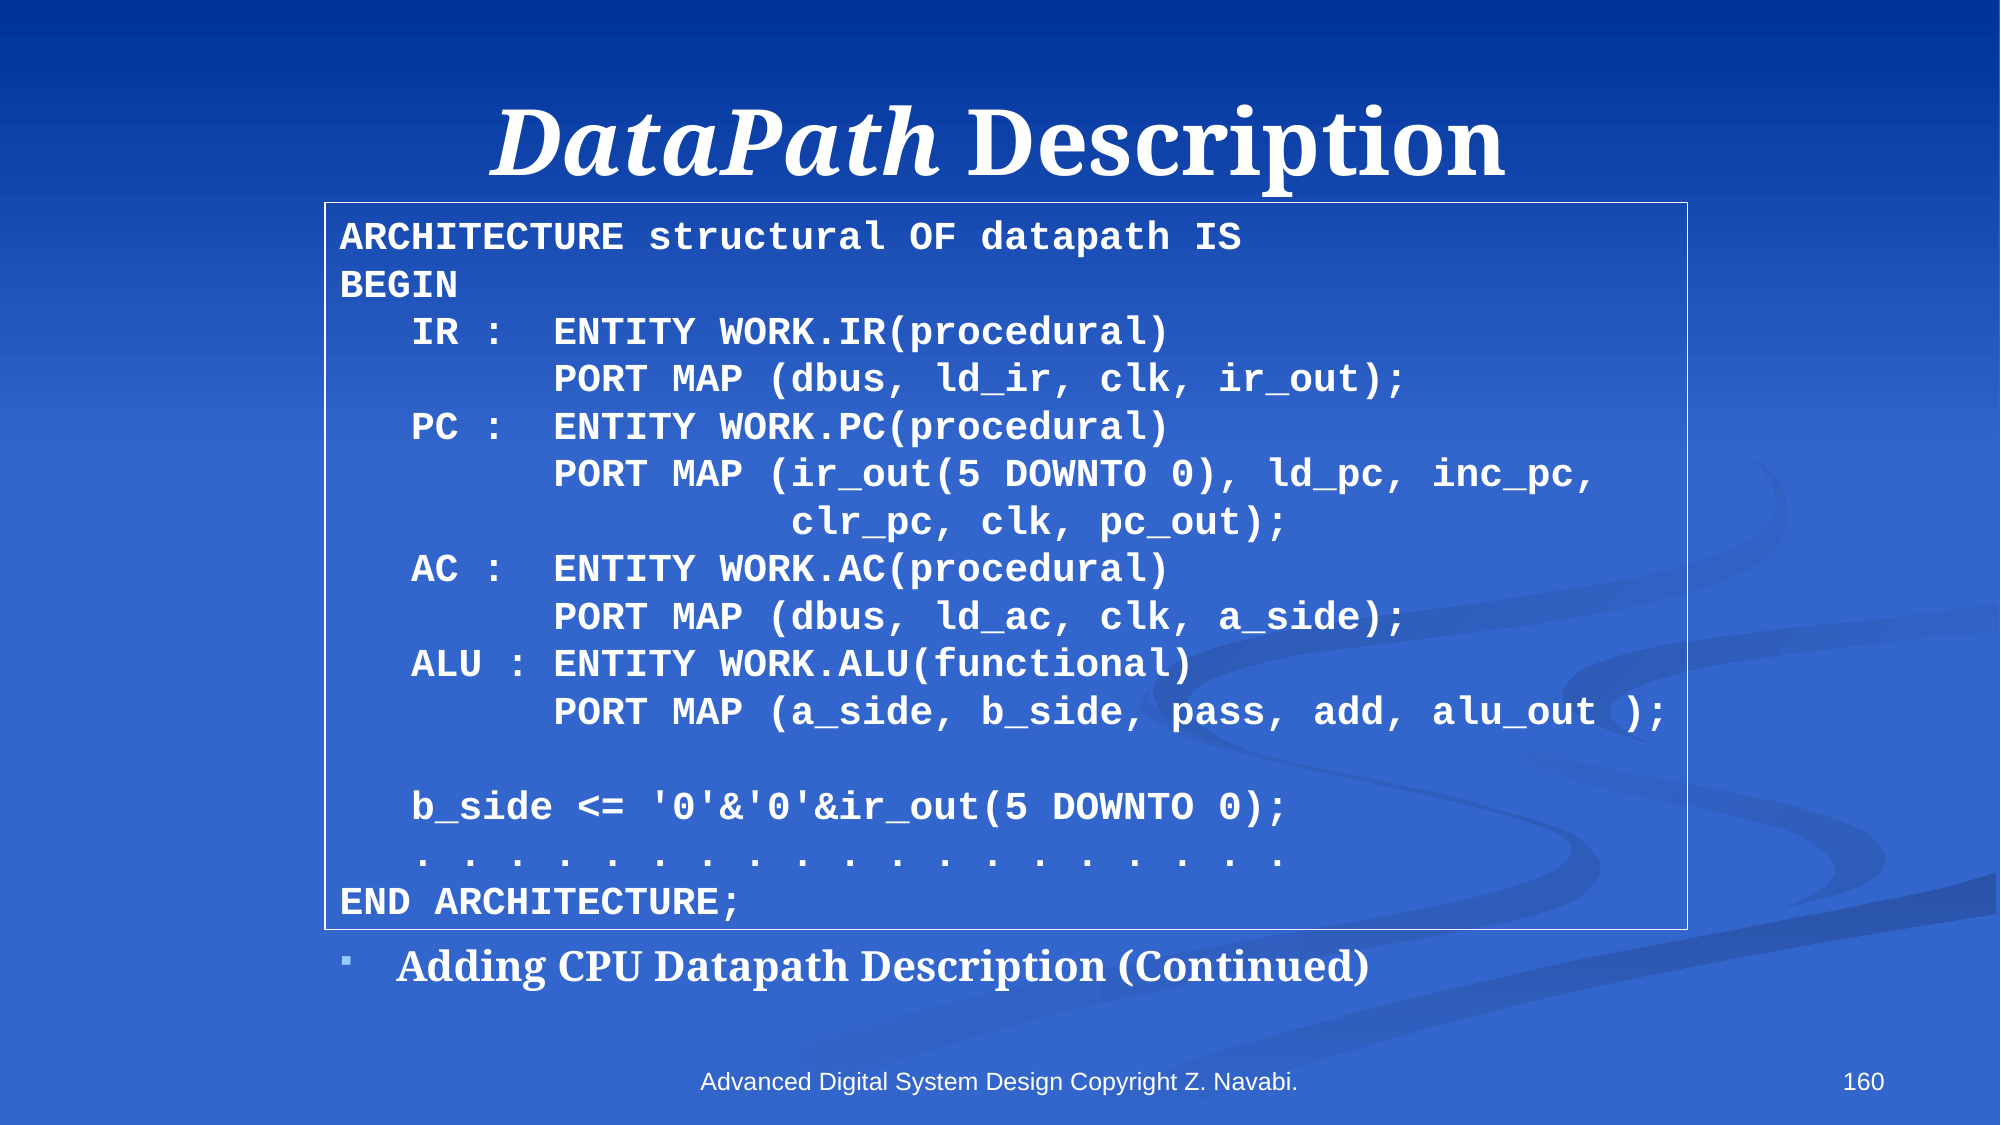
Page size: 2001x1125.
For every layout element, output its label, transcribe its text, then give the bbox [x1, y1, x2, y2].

text_box ARCHITECTURE structural OF datapath IS BEGIN IR : ENTITY WORK.IR(procedural) PORT MAP (dbus, ld_ir, clk, ir_out); PC : ENTITY WORK.PC(procedural) PORT MAP (ir_out(5 DOWNTO 0), ld_pc, inc_pc, clr_pc, clk, pc_out); AC : ENTITY WORK.AC(procedural) PORT MAP (dbus, ld_ac, clk, a_side); ALU : ENTITY WORK.ALU(functional) PORT MAP (a_side, b_side, pass, add, alu_out ); b_side <= '0'&'0'&ir_out(5 DOWNTO 0); . . . . . . . . . . . . . . . . . . . END ARCHITECTURE; [324, 233, 1688, 930]
text_box Adding CPU Datapath Description (Continued) [324, 949, 1675, 1025]
slide_number 160 [1433, 1024, 1901, 1104]
title DataPath Description [287, 44, 1713, 233]
footer Advanced Digital System Design Copyright Z. Navabi. [683, 1025, 1317, 1104]
